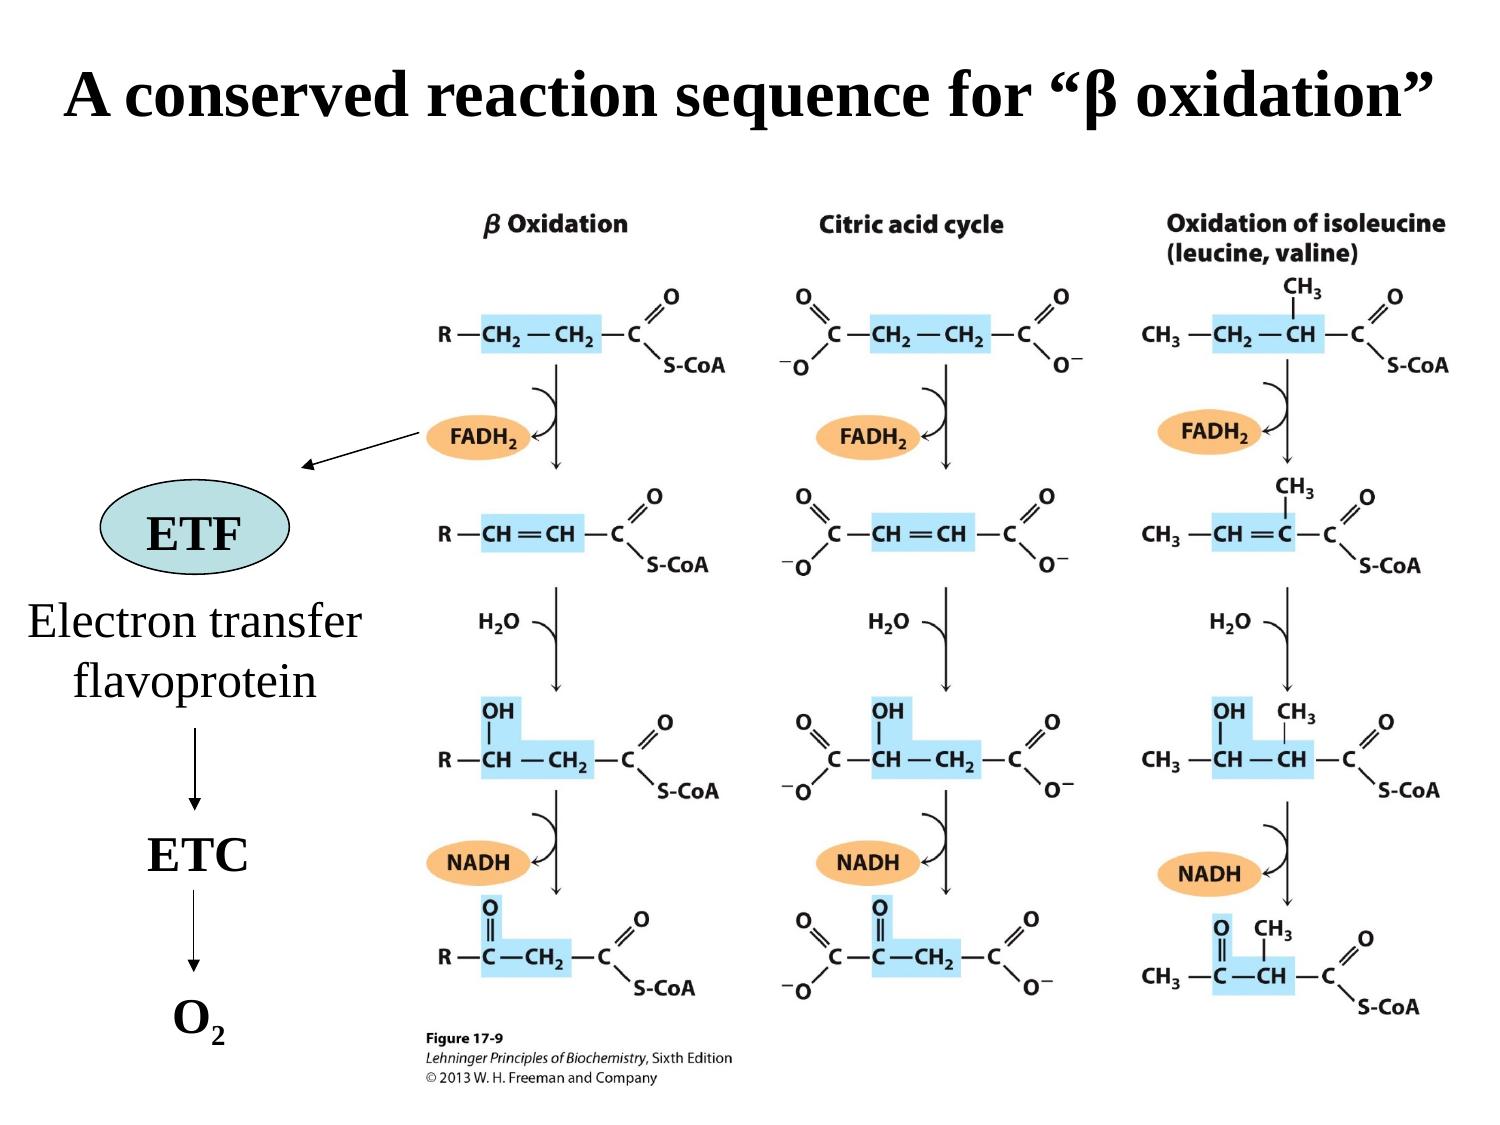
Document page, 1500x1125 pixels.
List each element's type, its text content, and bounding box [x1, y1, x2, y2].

picture [419, 207, 1457, 1088]
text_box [300, 432, 420, 468]
text_box ETC [132, 814, 266, 890]
text_box Electron transfer flavoprotein [11, 579, 378, 715]
text_box A conserved reaction sequence for “β oxidation” [0, 42, 1500, 138]
text_box ETF [100, 479, 290, 575]
text_box O2 [157, 976, 241, 1059]
